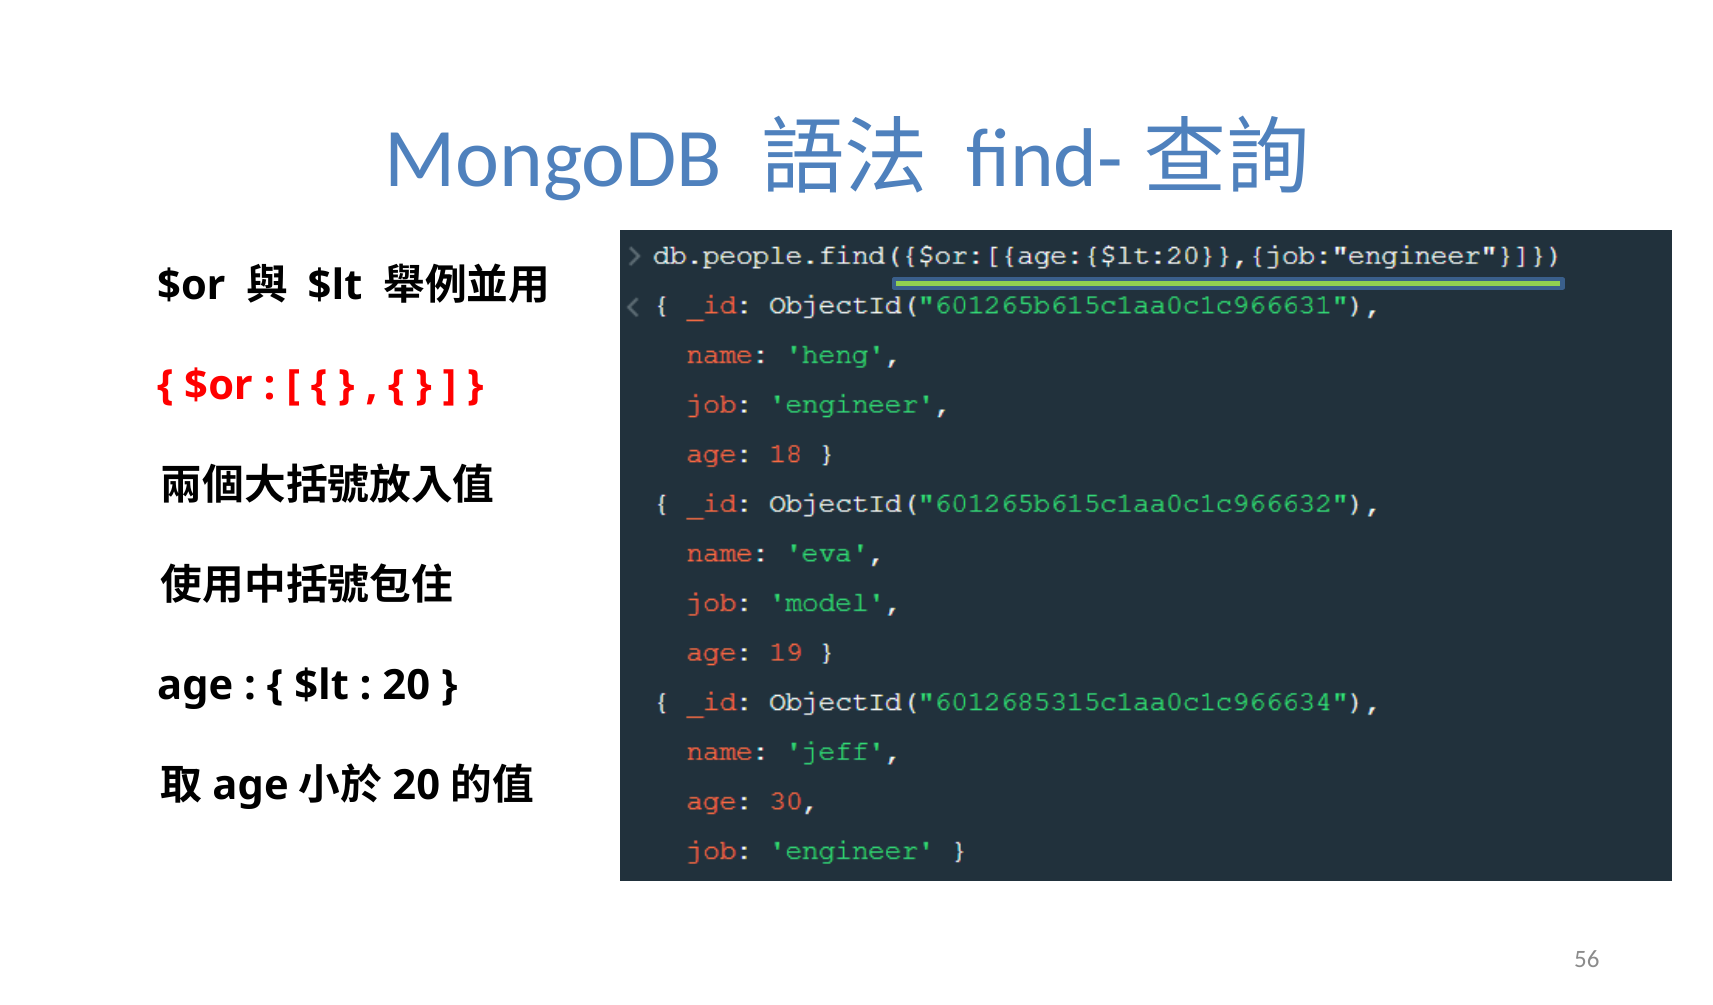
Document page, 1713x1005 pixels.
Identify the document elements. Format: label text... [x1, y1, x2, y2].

text_box $or 與 $lt 舉例並用 { $or : [ { } , { } ] } 兩個大括號放入值 使用中括號包住 age : { $lt : 20 } 取age小於20的值 [88, 250, 609, 916]
picture [619, 230, 1672, 881]
title MongoDB 語法 find-查詢 [88, 76, 1625, 231]
slide_number 56 [1227, 930, 1628, 984]
